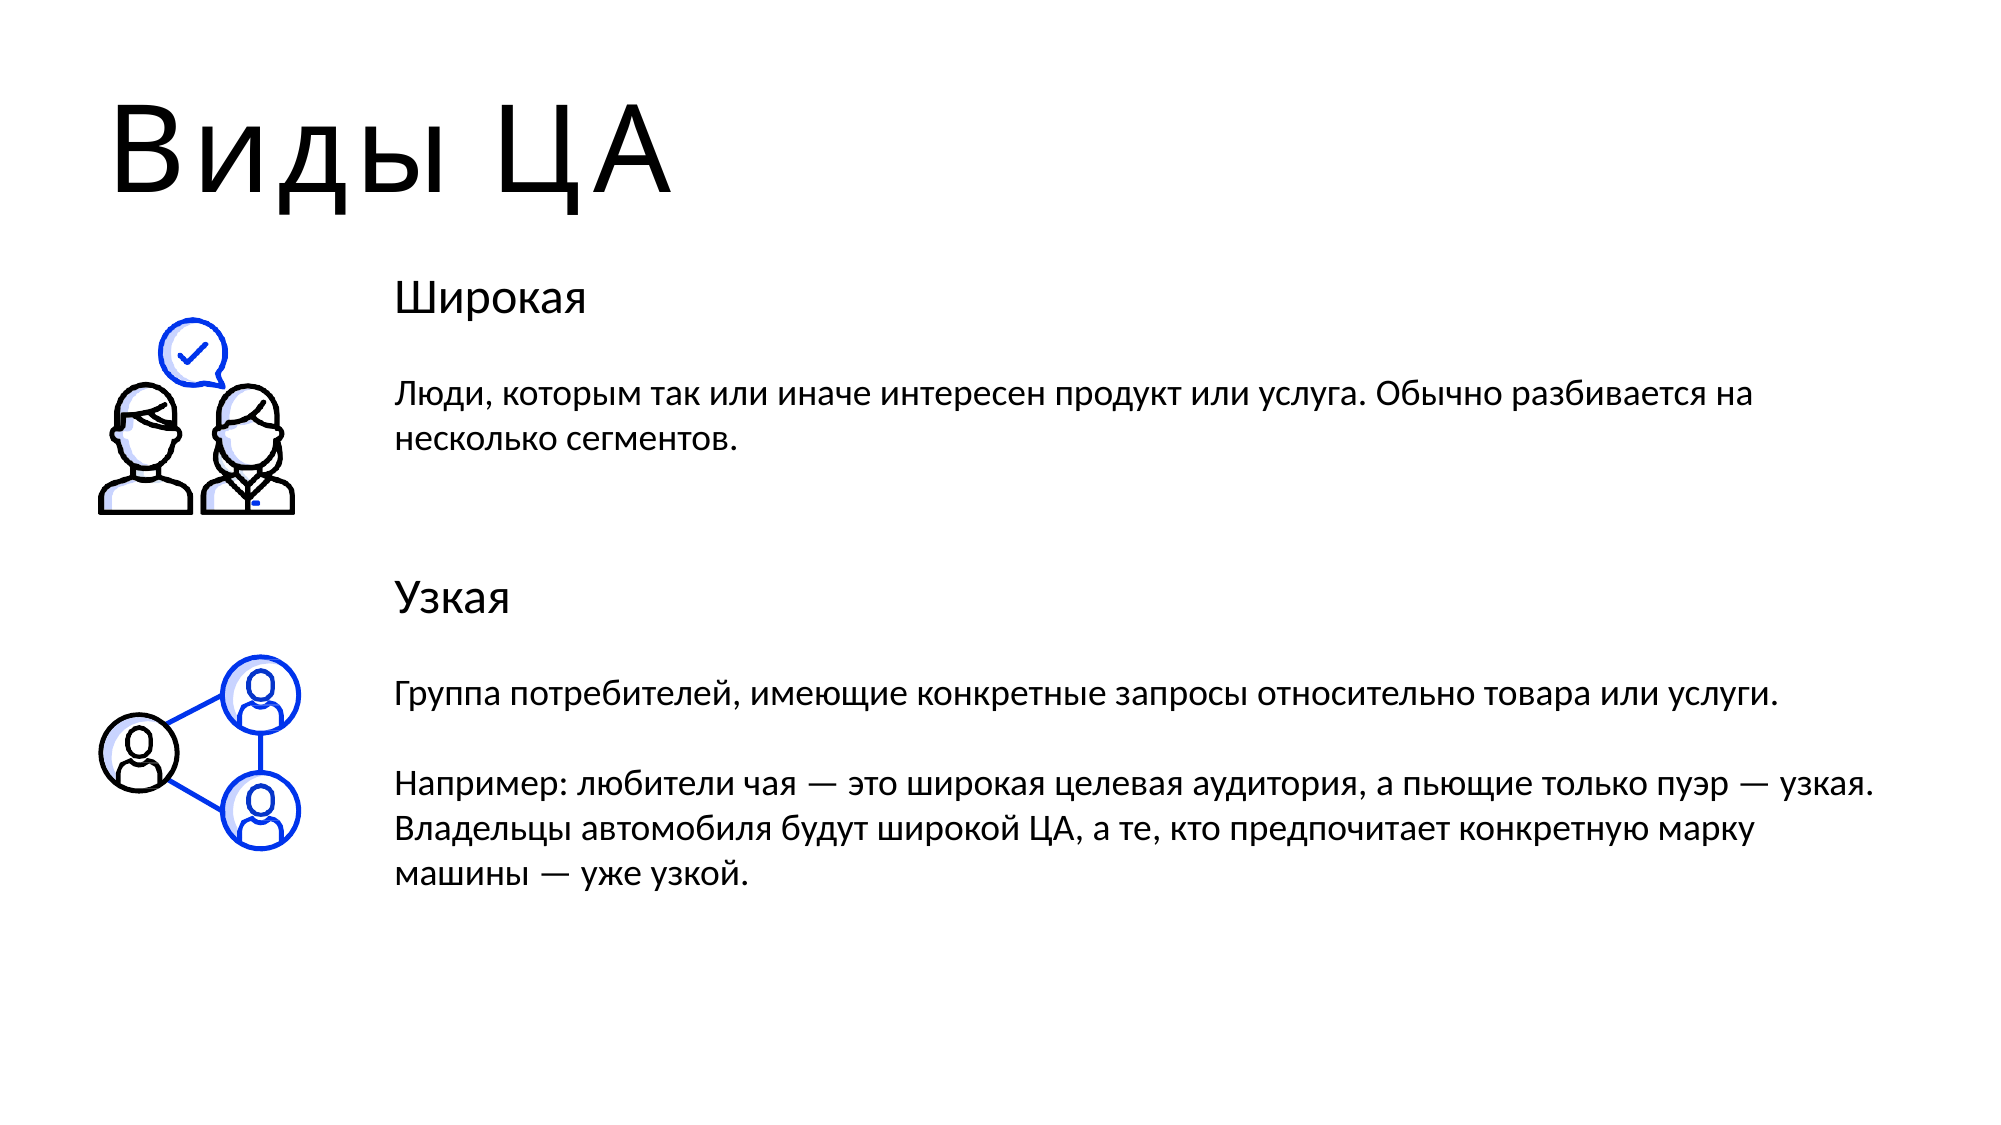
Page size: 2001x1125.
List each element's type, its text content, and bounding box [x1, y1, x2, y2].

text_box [98, 654, 302, 852]
text_box Широкая Люди, которым так или иначе интересен продукт или услуга. Обычно разбивается на несколько сегментов. Узкая Группа потребителей, имеющие конкретные запросы относительно товара или услуги. Например: любители чая — это широкая целевая аудитория, а пьющие только пуэр — узкая. Владельцы автомобиля будут широкой ЦА, а те, кто предпочитает конкретную марку машины — уже узкой. [379, 255, 1907, 901]
picture [98, 317, 295, 515]
title Виды ЦА [99, 46, 861, 238]
